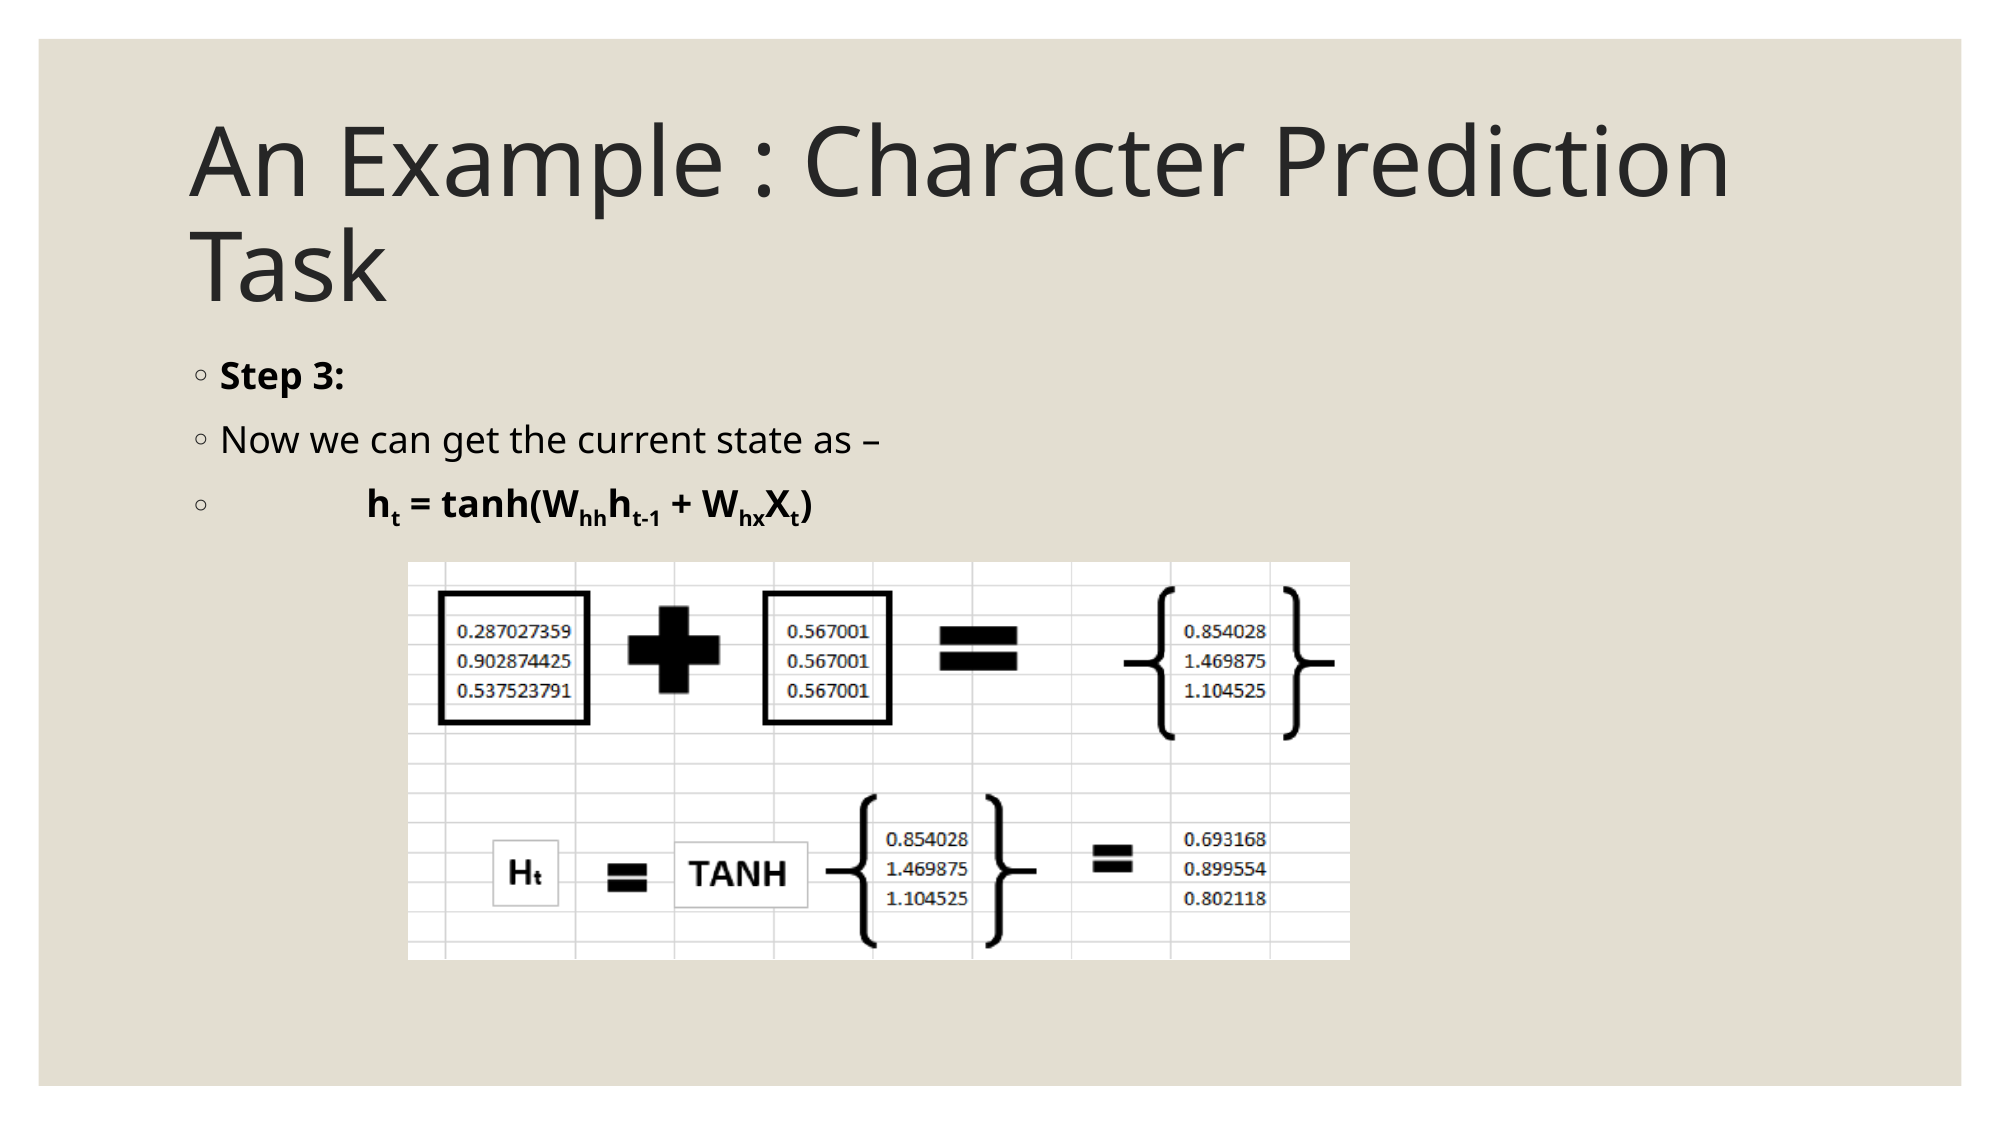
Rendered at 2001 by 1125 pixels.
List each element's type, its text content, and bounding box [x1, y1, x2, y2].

title An Example : Character Prediction Task [174, 105, 1825, 331]
picture [408, 562, 1350, 960]
list Step 3: Now we can get the current state as – ht = tanh(Whhht-1 + WhxXt) [174, 345, 1825, 990]
